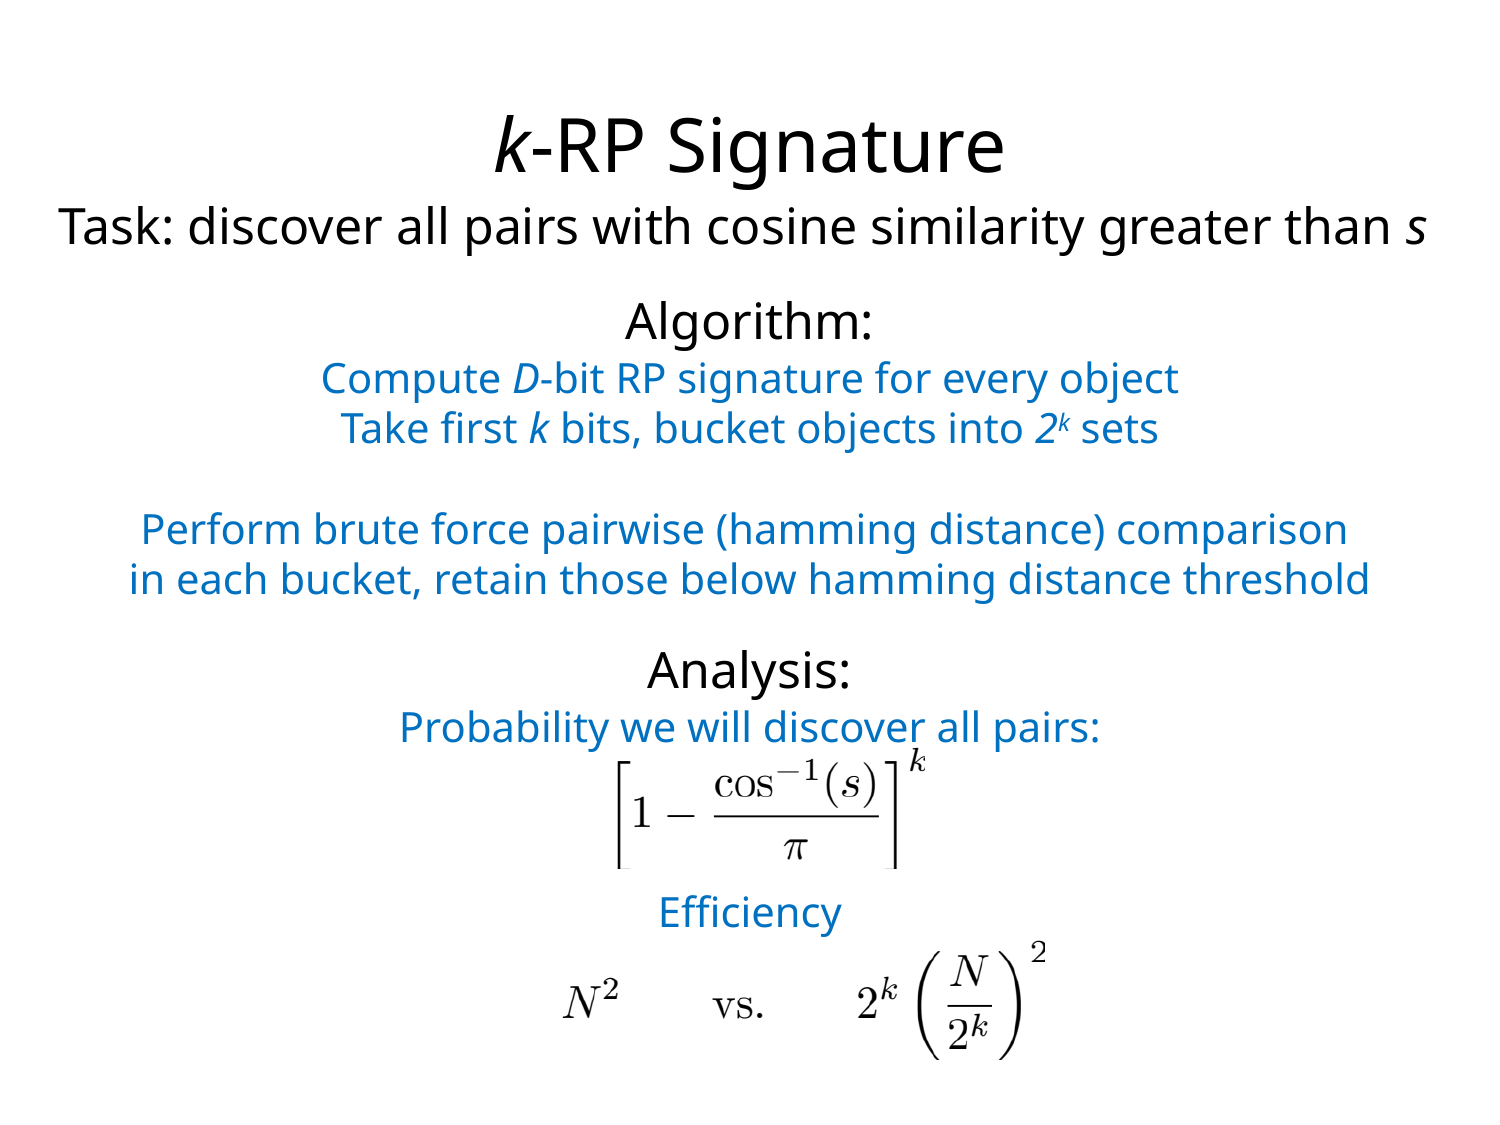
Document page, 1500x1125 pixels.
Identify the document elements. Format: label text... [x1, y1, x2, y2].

text_box Probability we will discover all pairs: [0, 693, 1500, 759]
text_box Compute D-bit RP signature for every object Take first k bits, bucket objects into 2k sets Perform brute force pairwise (hamming distance) comparison in each bucket, retain those below hamming distance threshold [0, 344, 1500, 610]
picture [617, 747, 926, 869]
text_box Efficiency [0, 878, 1500, 943]
picture [562, 940, 1046, 1060]
text_box Task: discover all pairs with cosine similarity greater than s [0, 187, 1500, 263]
text_box Analysis: [0, 631, 1500, 693]
text_box Algorithm: [0, 282, 1500, 344]
text_box k-RP Signature [0, 90, 1500, 187]
